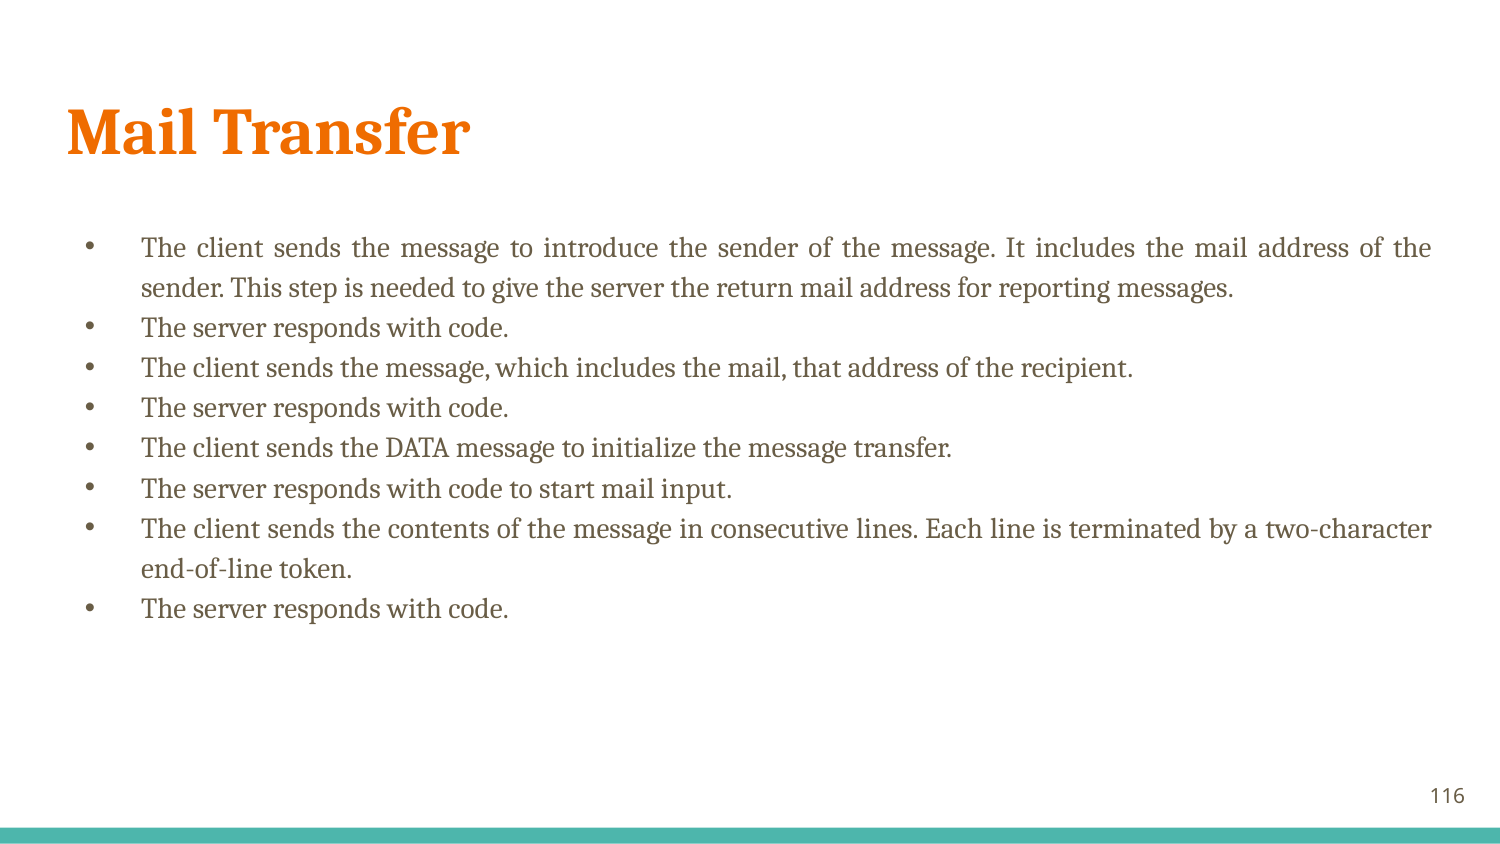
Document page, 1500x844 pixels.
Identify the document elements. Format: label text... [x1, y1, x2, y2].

slide_number ‹#› [1389, 764, 1480, 830]
title Mail Transfer [51, 72, 1449, 189]
list The client sends the message to introduce the sender of the message. It includes the mail address of the sender. This step is needed to give the server the return mail address for reporting messages. The server responds with code. The client sends the message, which includes the mail, that address of the recipient. The server responds with code. The client sends the DATA message to initialize the message transfer. The server responds with code to start mail input. The client sends the contents of the message in consecutive lines. Each line is terminated by a two-character end-of-line token. The server responds with code. [51, 207, 1449, 750]
